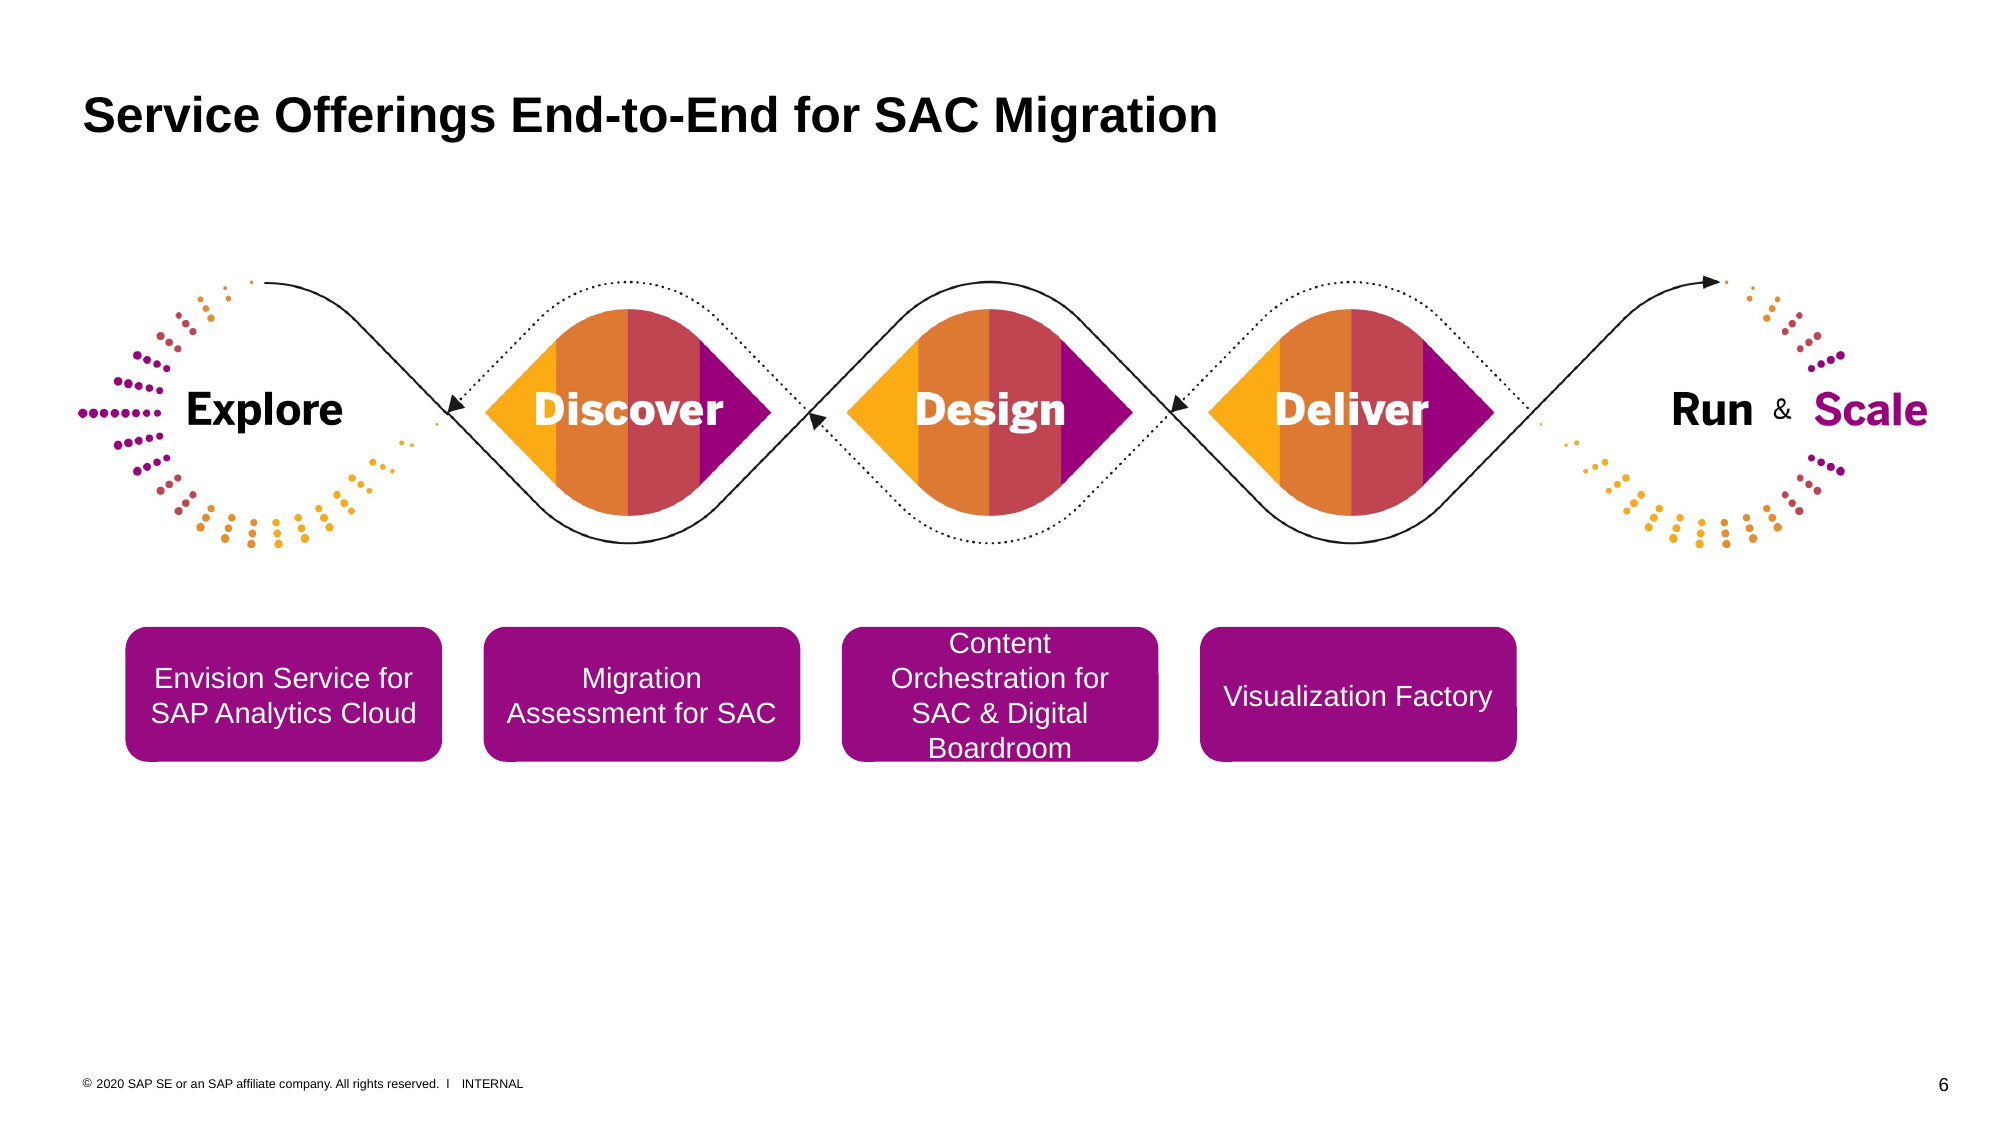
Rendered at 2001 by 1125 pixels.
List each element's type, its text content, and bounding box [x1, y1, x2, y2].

picture [78, 274, 1927, 549]
text_box Content Orchestration for SAC & Digital Boardroom [841, 626, 1159, 762]
text_box Visualization Factory [1200, 626, 1517, 762]
text_box Migration Assessment for SAC [483, 626, 801, 762]
text_box Envision Service for SAP Analytics Cloud [125, 626, 443, 762]
title Service Offerings End-to-End for SAC Migration [82, 82, 1918, 144]
